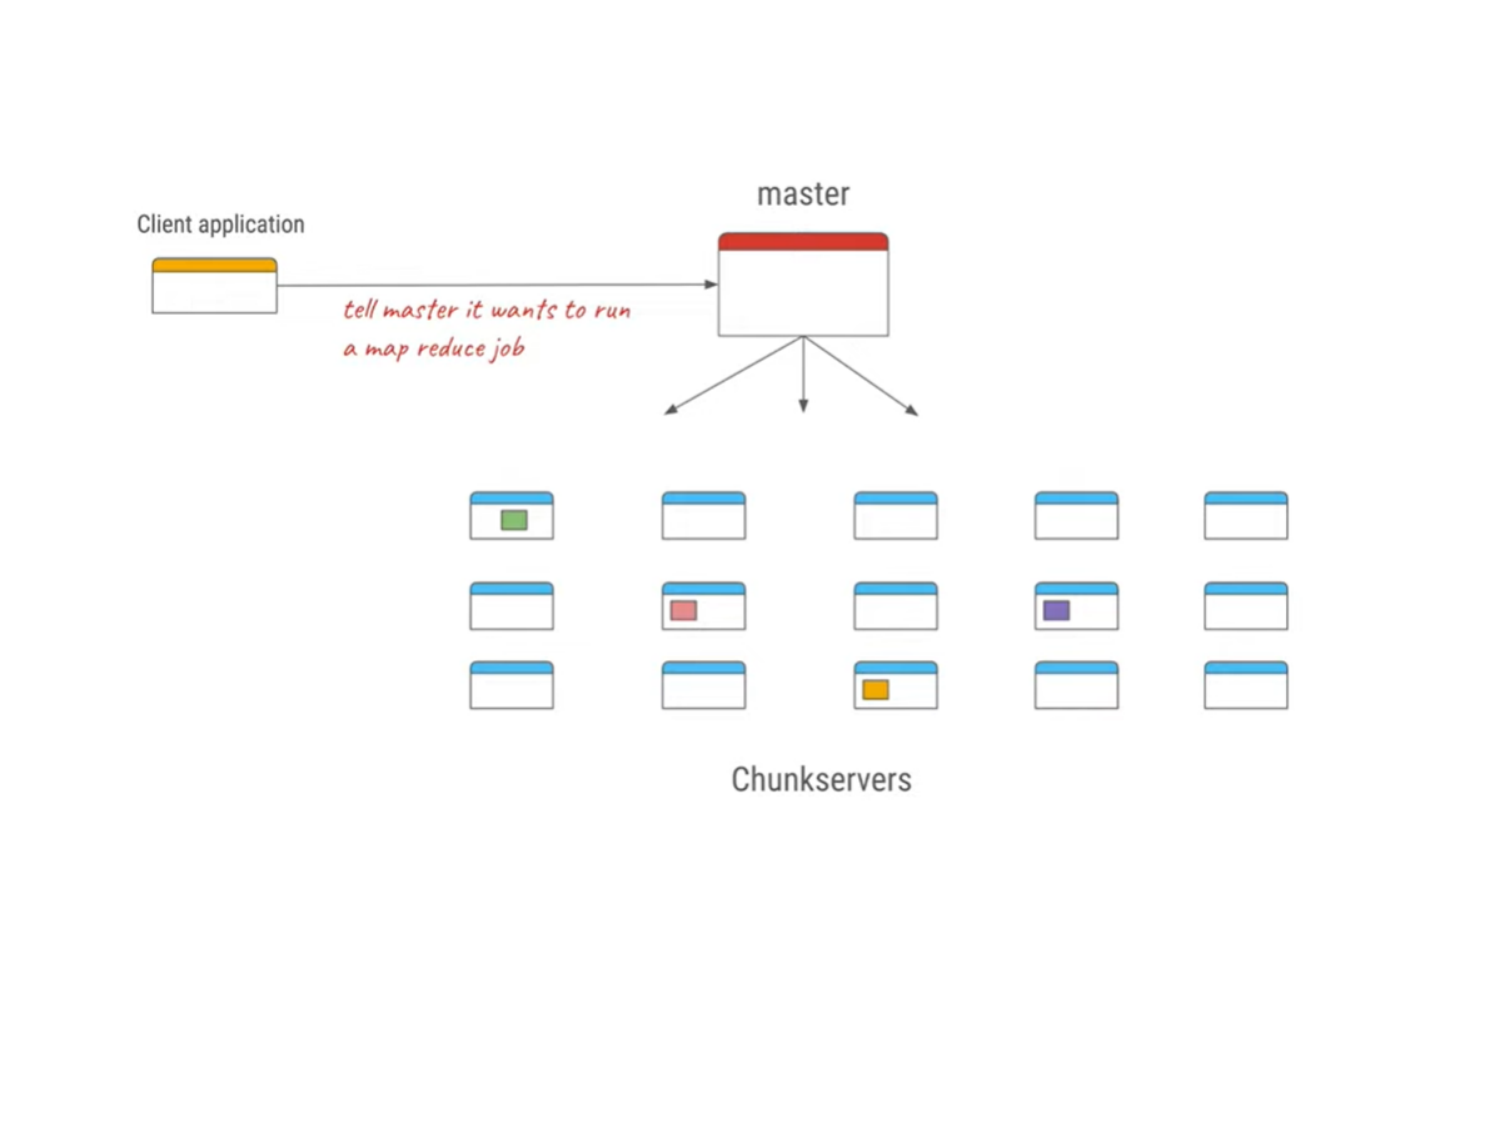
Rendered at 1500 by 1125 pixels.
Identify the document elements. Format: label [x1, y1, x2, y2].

list [99, 162, 1326, 803]
